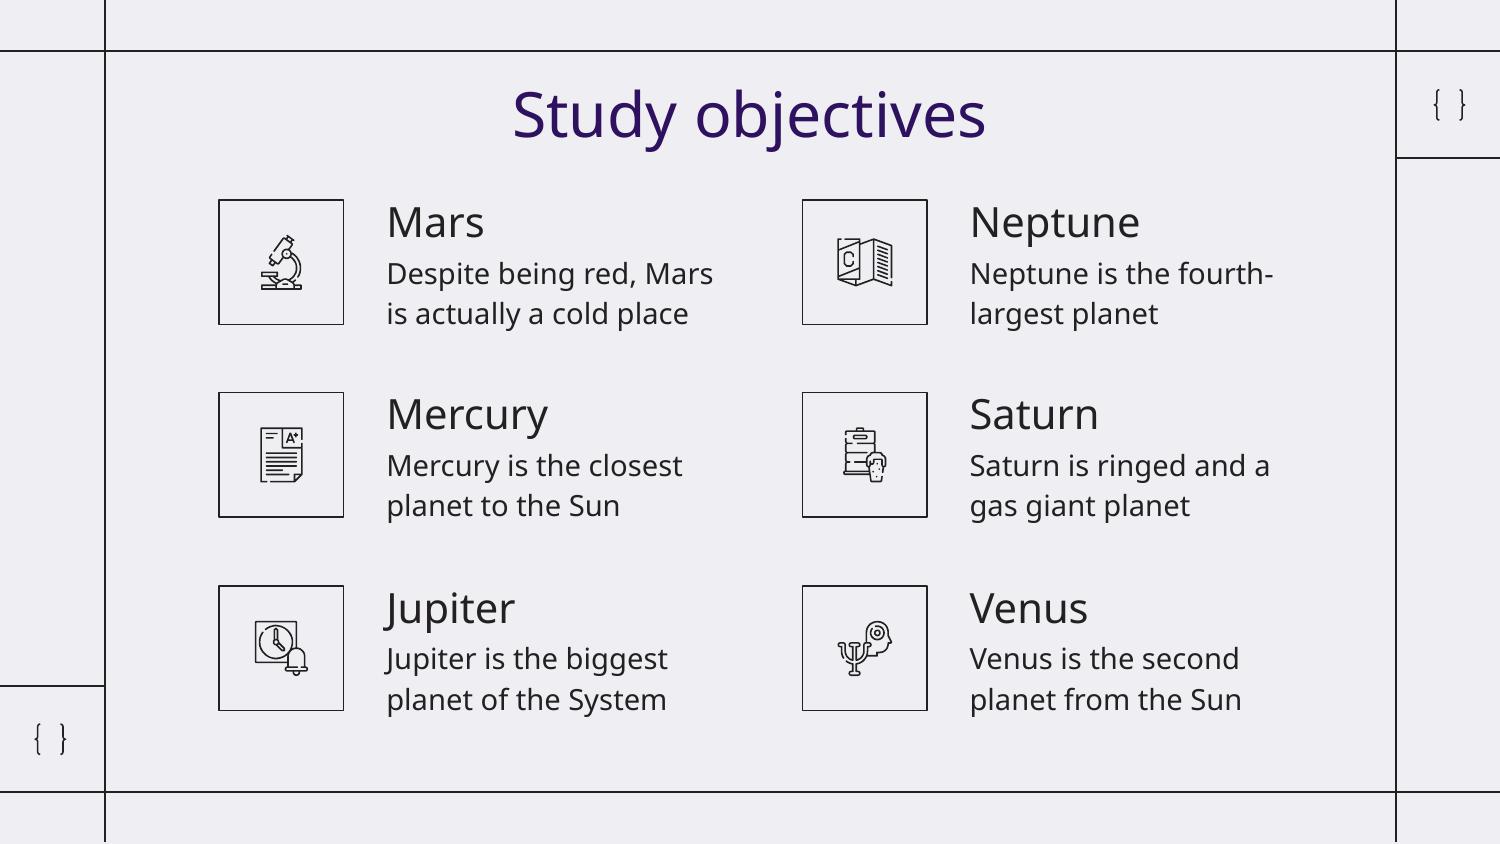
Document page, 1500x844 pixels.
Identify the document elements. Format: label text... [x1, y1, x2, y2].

text_box [802, 586, 928, 711]
title Saturn [954, 392, 1320, 427]
subtitle Venus is the second planet from the Sun [954, 647, 1320, 711]
title Venus [954, 586, 1320, 647]
subtitle Neptune is the fourth-largest planet [954, 234, 1320, 325]
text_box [842, 427, 887, 483]
title Mercury [371, 392, 737, 427]
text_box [837, 620, 893, 677]
subtitle Saturn is ringed and a gas giant planet [954, 427, 1320, 518]
subtitle Despite being red, Mars is actually a cold place [371, 261, 737, 325]
title Study objectives [118, 60, 1382, 150]
title Mars [371, 200, 737, 261]
text_box [802, 200, 928, 325]
title Neptune [954, 200, 1320, 234]
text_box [837, 238, 893, 287]
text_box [260, 427, 303, 483]
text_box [260, 234, 303, 291]
subtitle Jupiter is the biggest planet of the System [371, 620, 737, 711]
text_box [219, 586, 344, 711]
text_box [219, 200, 344, 325]
subtitle Mercury is the closest planet to the Sun [371, 427, 737, 518]
title Jupiter [371, 586, 737, 620]
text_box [254, 620, 309, 677]
text_box [219, 392, 344, 518]
text_box [802, 392, 928, 518]
